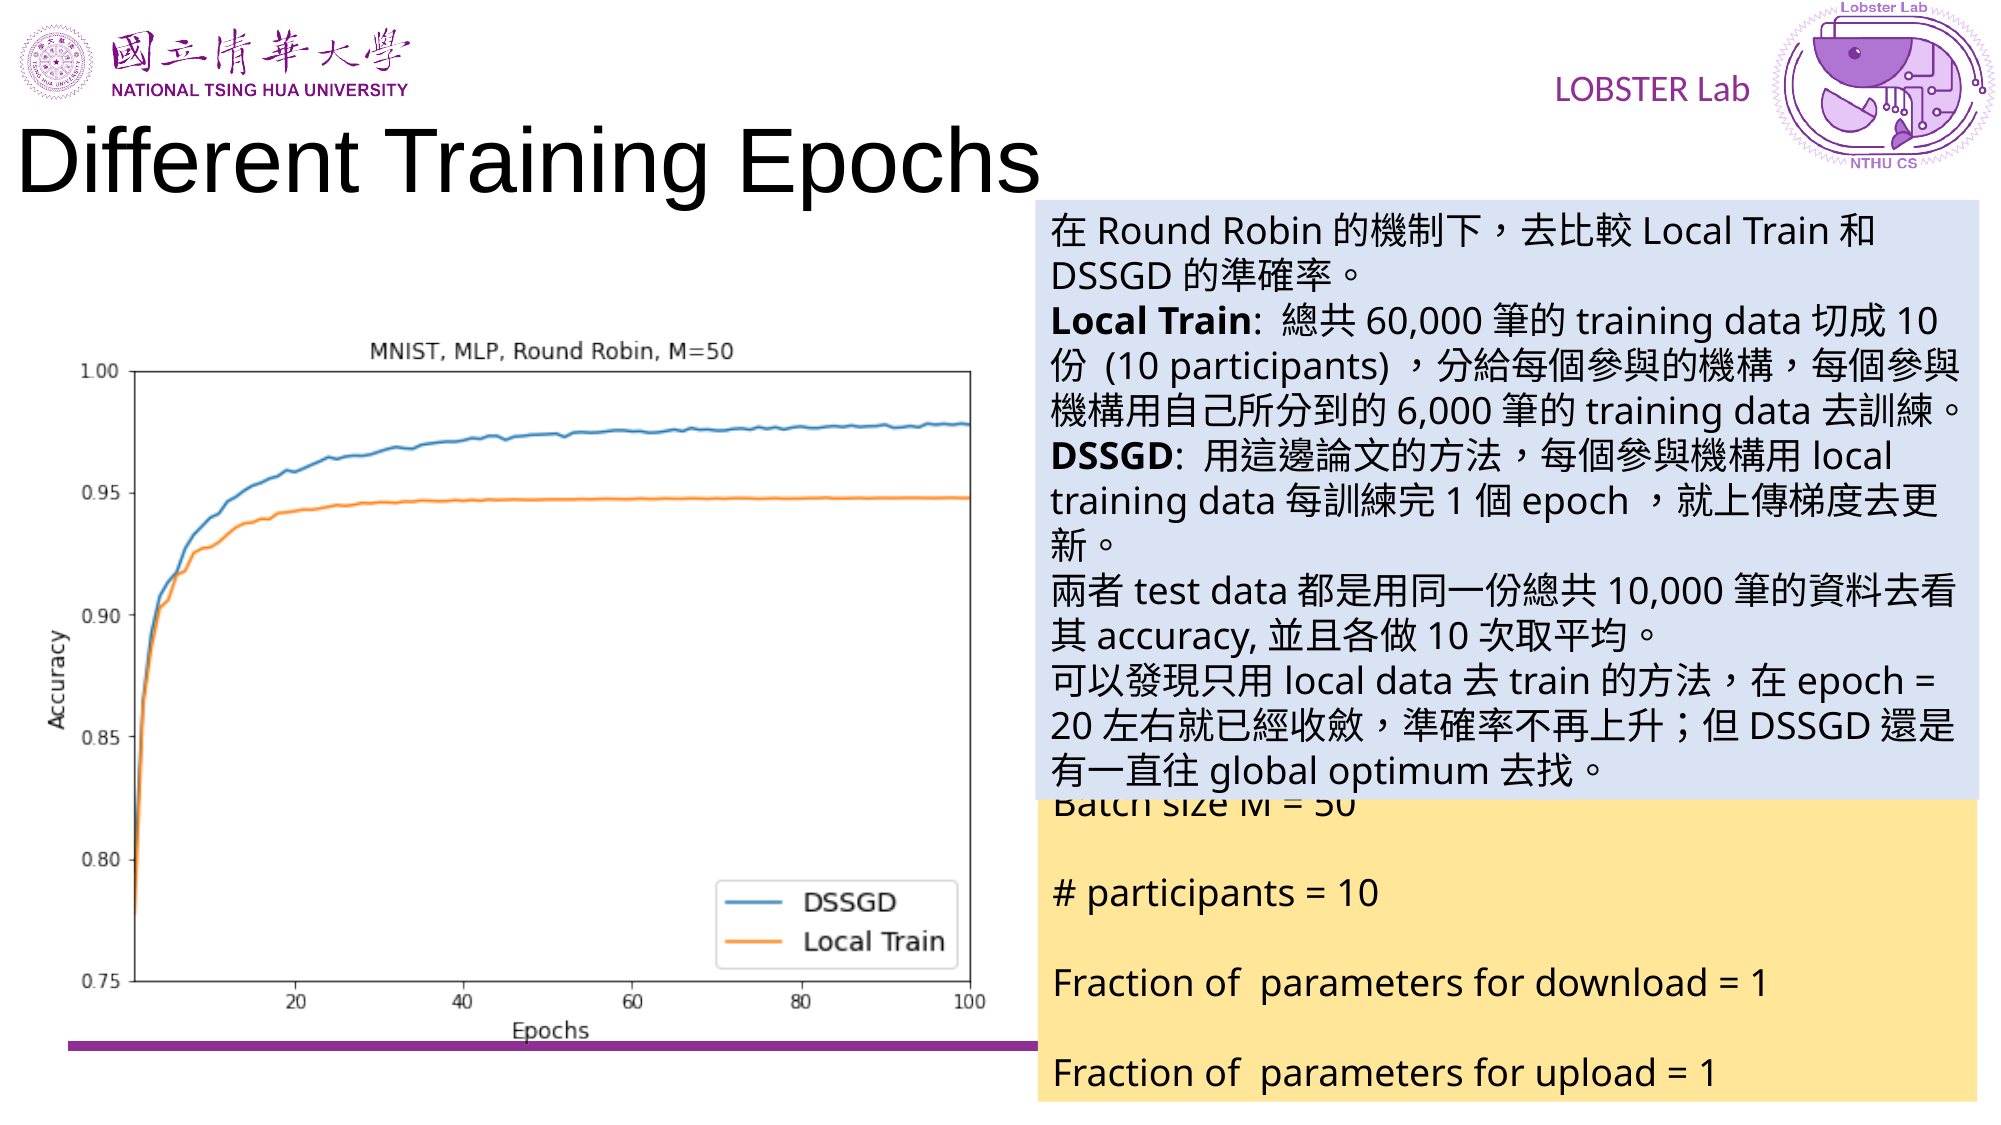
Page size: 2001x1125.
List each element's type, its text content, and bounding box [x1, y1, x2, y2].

text_box 在Round Robin的機制下，去比較Local Train和DSSGD的準確率。 Local Train: 總共60,000筆的training data切成10份 (10 participants)，分給每個參與的機構，每個參與機構用自己所分到的6,000筆的training data去訓練。 DSSGD: 用這邊論文的方法，每個參與機構用local training data每訓練完1個epoch，就上傳梯度去更新。 兩者test data都是用同一份總共10,000筆的資料去看其accuracy,並且各做10次取平均。 可以發現只用local data去train的方法，在epoch = 20左右就已經收斂，準確率不再上升；但DSSGD還是有一直往global optimum去找。 [1035, 199, 1980, 800]
picture [35, 328, 1001, 1058]
text_box Different Training Epochs [0, 53, 1970, 272]
picture [1767, 0, 2000, 173]
picture [19, 24, 410, 53]
text_box Batch size M = 50 # participants = 10 Fraction of parameters for download = 1 Fraction of parameters for upload = 1 [1037, 800, 1978, 1102]
slide_number 29 [1412, 1042, 1863, 1103]
